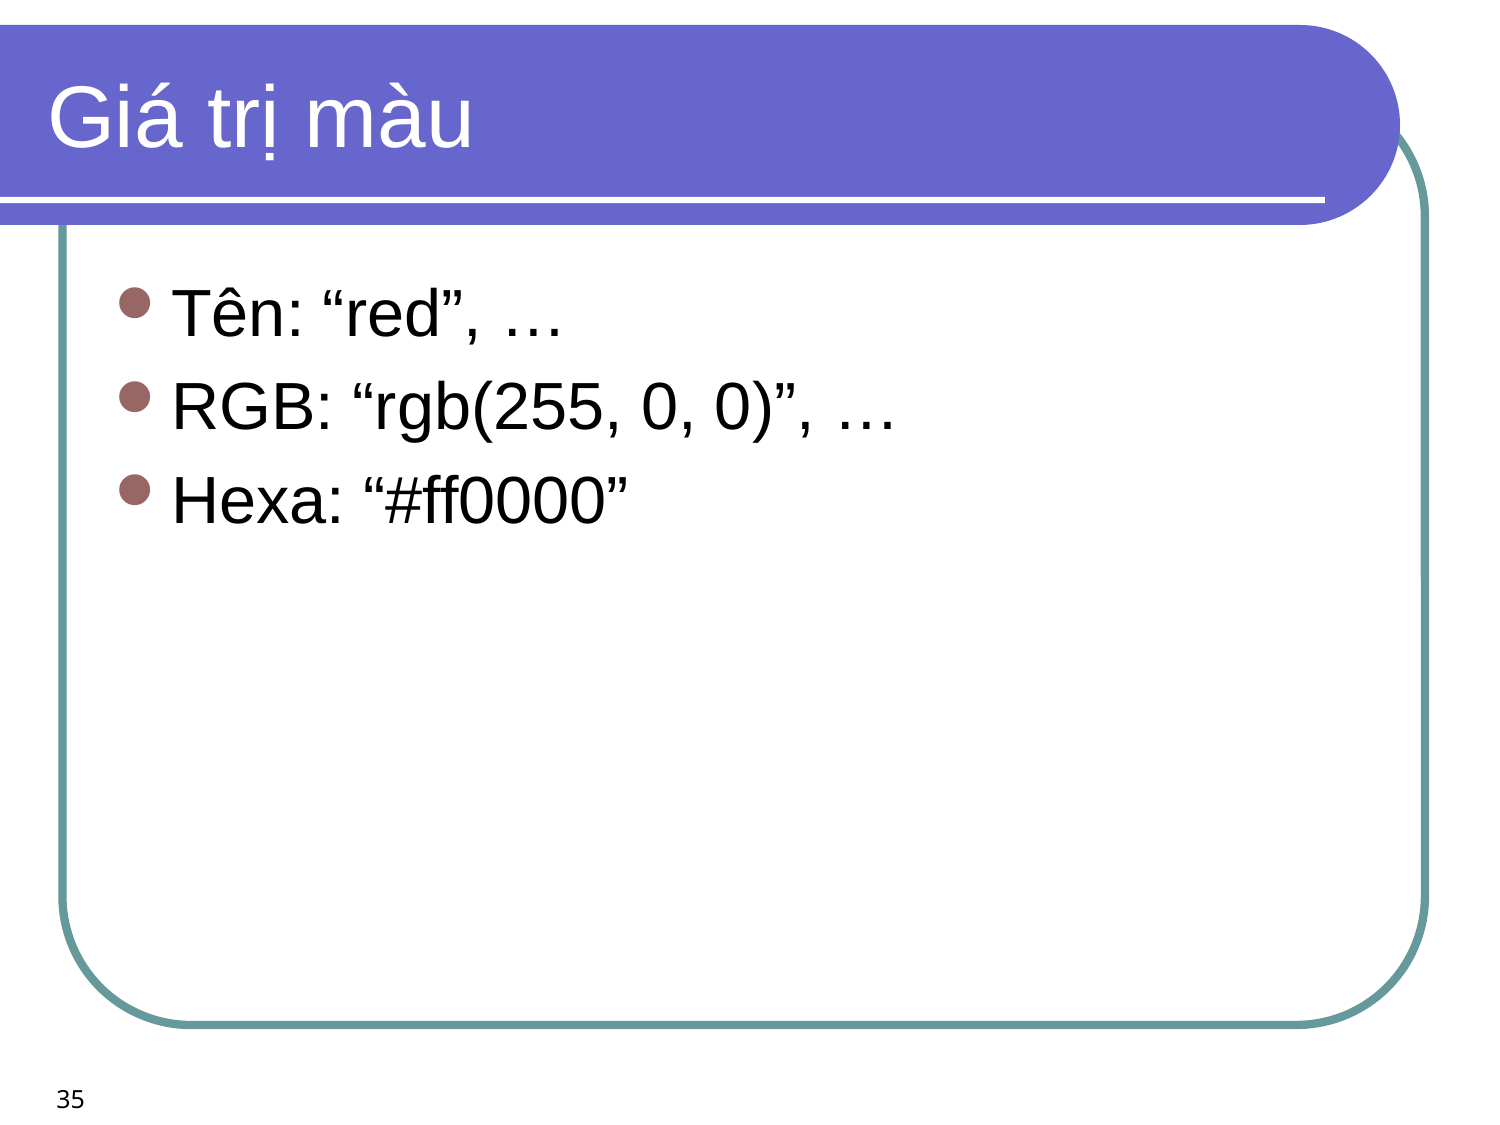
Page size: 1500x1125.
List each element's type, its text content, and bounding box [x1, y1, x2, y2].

list Tên: “red”, … RGB: “rgb(255, 0, 0)”, … Hexa: “#ff0000” [99, 262, 1400, 988]
slide_number 35 [0, 1049, 101, 1125]
title Giá trị màu [32, 37, 1347, 188]
